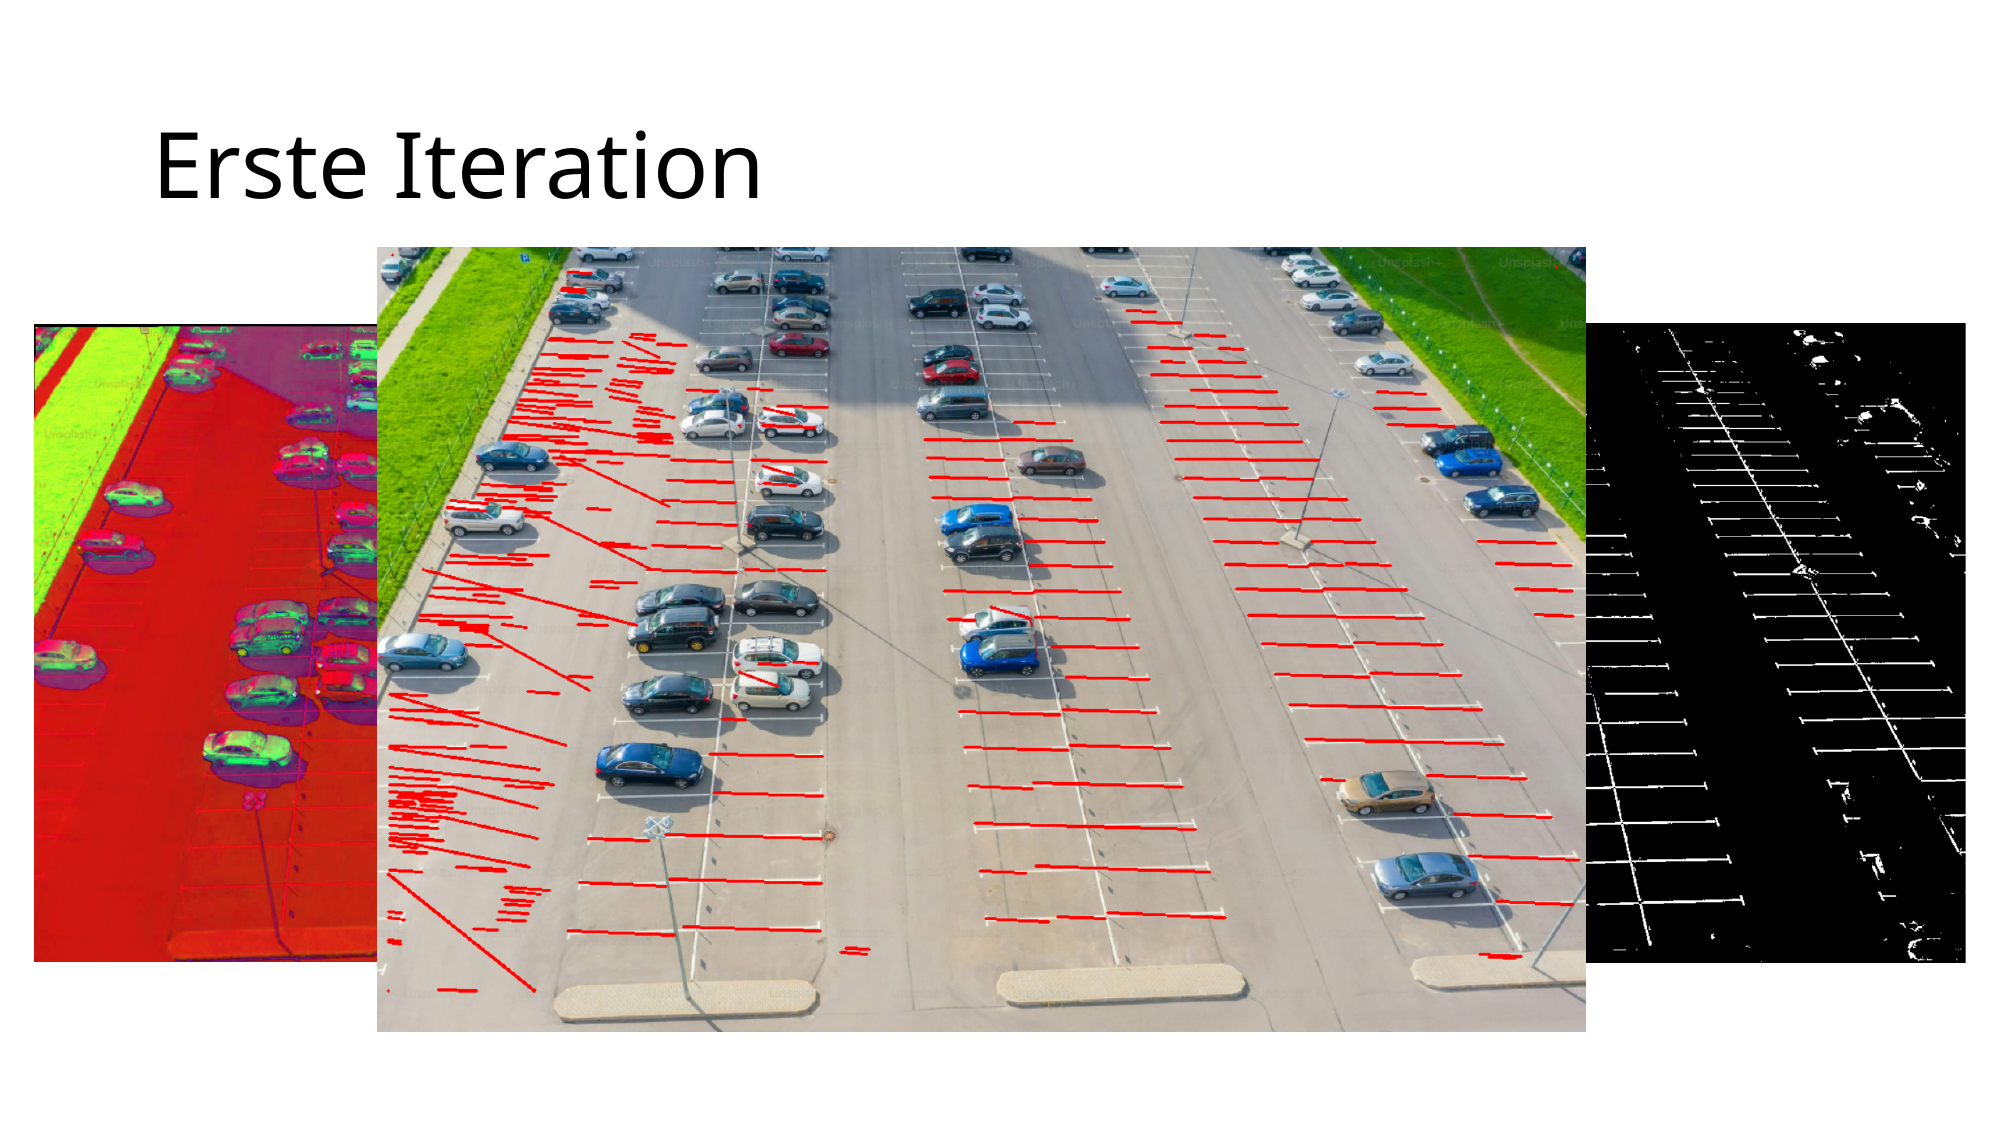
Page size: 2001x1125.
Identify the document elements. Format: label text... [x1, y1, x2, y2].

title Erste Iteration [137, 59, 1863, 278]
picture [33, 246, 1967, 1032]
